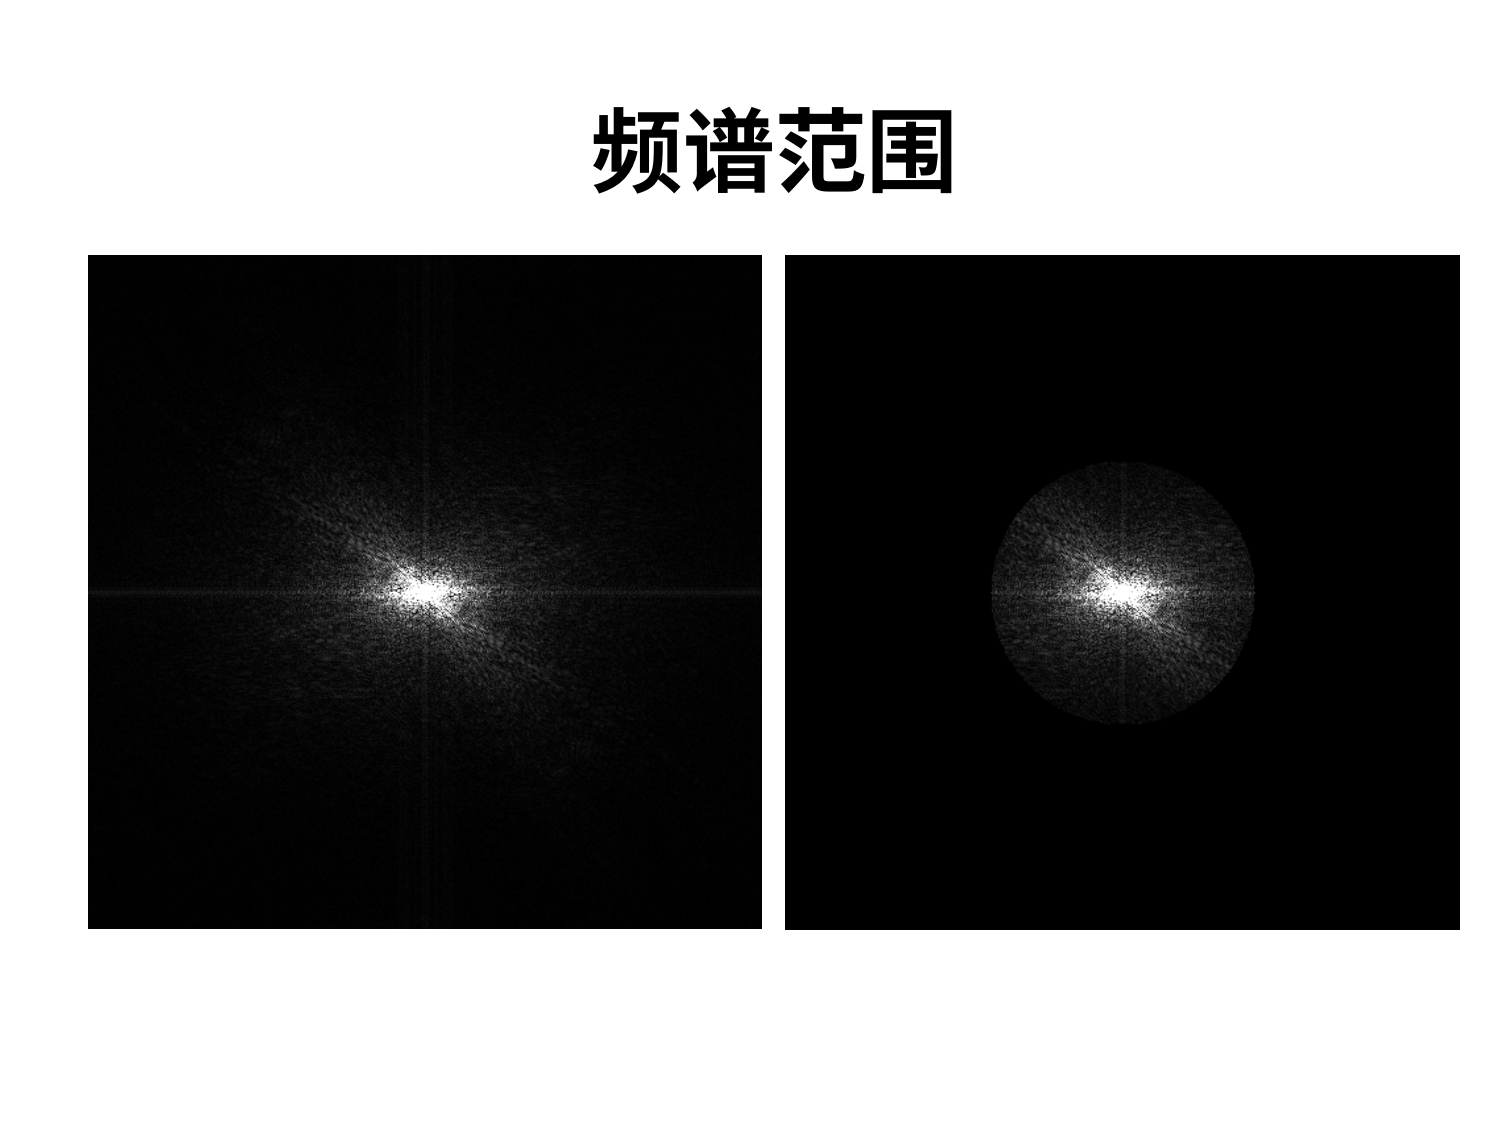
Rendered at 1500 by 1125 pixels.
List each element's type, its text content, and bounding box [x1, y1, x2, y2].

title 频谱范围 [100, 54, 1451, 243]
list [88, 255, 762, 929]
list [785, 255, 1460, 930]
